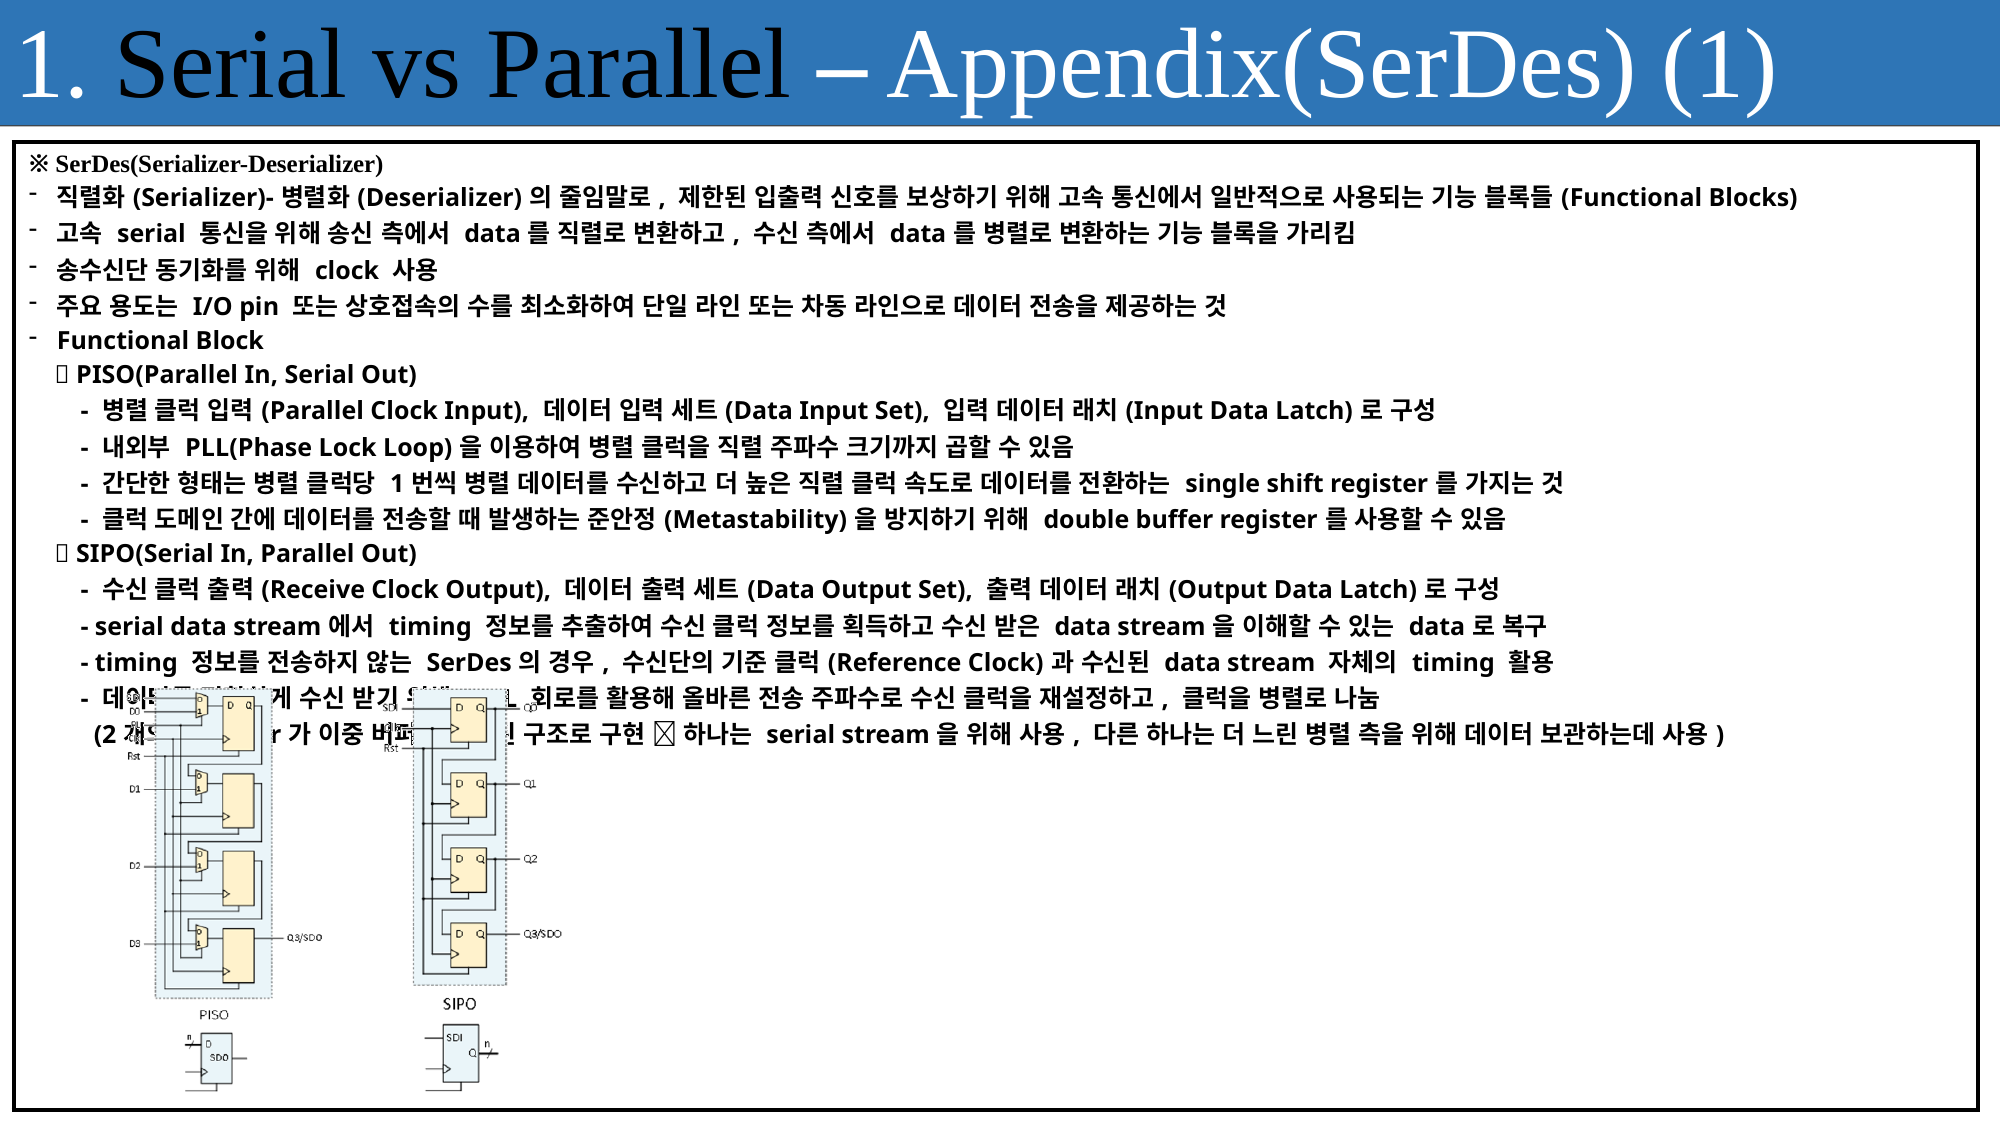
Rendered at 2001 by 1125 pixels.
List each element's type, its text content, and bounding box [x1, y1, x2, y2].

text_box 1. Serial vs Parallel – Appendix(SerDes) (1) [0, 0, 2000, 126]
picture [115, 685, 567, 1098]
table_header ※ SerDes(Serializer-Deserializer) 직렬화(Serializer)-병렬화(Deserializer)의 줄임말로, 제한된 입출력 신호를 보상하기 위해 고속 통신에서 일반적으로 사용되는 기능 블록들(Functional Blocks) 고속 serial 통신을 위해 송신 측에서 data를 직렬로 변환하고, 수신 측에서 data를 병렬로 변환하는 기능 블록을 가리킴 송수신단 동기화를 위해 clock 사용 주요 용도는 I/O pin 또는 상호접속의 수를 최소화하여 단일 라인 또는 차동 라인으로 데이터 전송을 제공하는 것 Functional Block  PISO(Parallel In, Serial Out) - 병렬 클럭 입력(Parallel Clock Input), 데이터 입력 세트(Data Input Set), 입력 데이터 래치(Input Data Latch)로 구성 - 내외부 PLL(Phase Lock Loop)을 이용하여 병렬 클럭을 직렬 주파수 크기까지 곱할 수 있음 - 간단한 형태는 병렬 클럭당 1번씩 병렬 데이터를 수신하고 더 높은 직렬 클럭 속도로 데이터를 전환하는 single shift register를 가지는 것 - 클럭 도메인 간에 데이터를 전송할 때 발생하는 준안정(Metastability)을 방지하기 위해 double buffer register를 사용할 수 있음  SIPO(Serial In, Parallel Out) - 수신 클럭 출력(Receive Clock Output), 데이터 출력 세트(Data Output Set), 출력 데이터 래치(Output Data Latch)로 구성 - serial data stream에서 timing 정보를 추출하여 수신 클럭 정보를 획득하고 수신 받은 data stream을 이해할 수 있는 data로 복구 - timing 정보를 전송하지 않는 SerDes의 경우, 수신단의 기준 클럭(Reference Clock)과 수신된 data stream 자체의 timing 활용 - 데이터를 정확하게 수신 받기 위해, PLL 회로를 활용해 올바른 전송 주파수로 수신 클럭을 재설정하고, 클럭을 병렬로 나눔 (2개의 register가 이중 버퍼로 연결된 구조로 구현  하나는 serial stream을 위해 사용, 다른 하나는 더 느린 병렬 측을 위해 데이터 보관하는데 사용) [16, 144, 1976, 1108]
